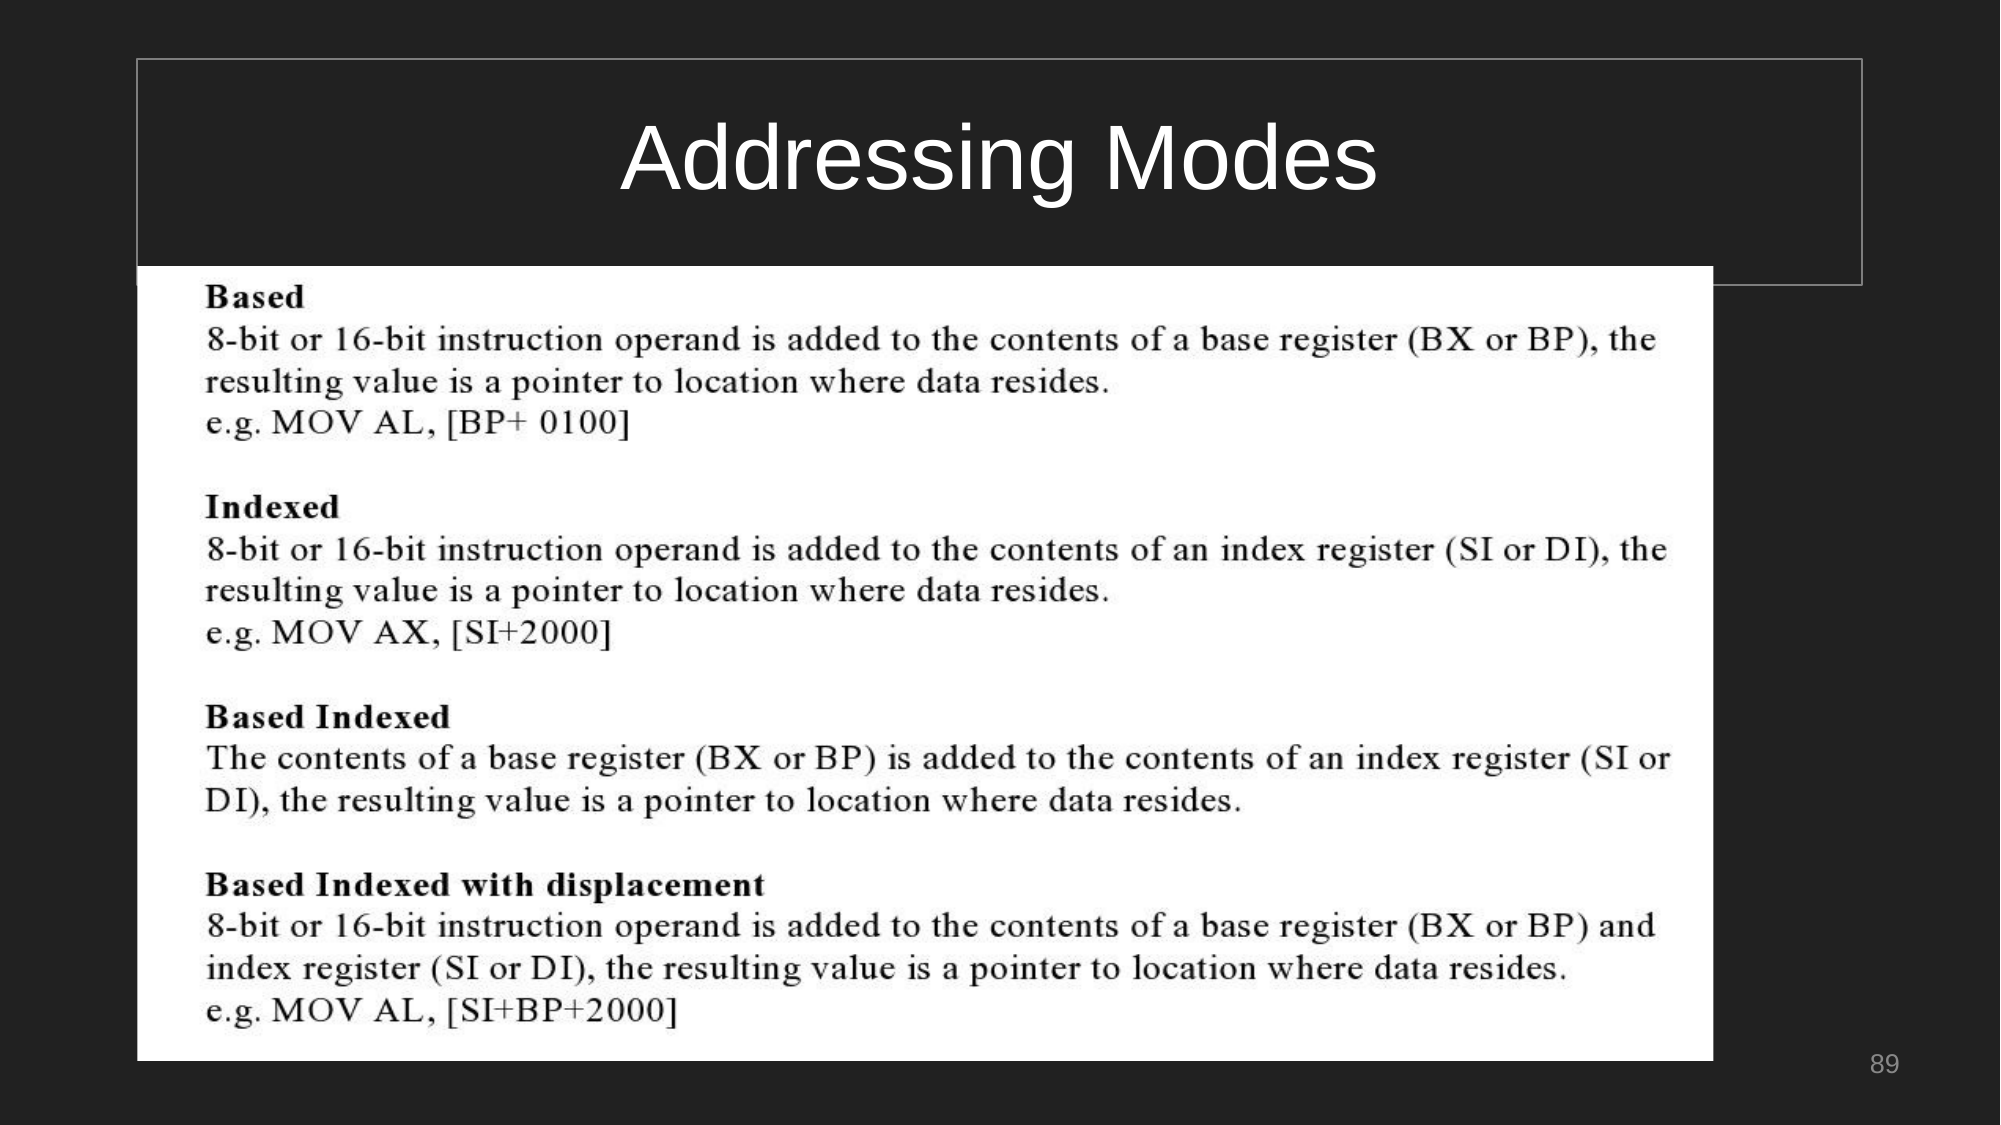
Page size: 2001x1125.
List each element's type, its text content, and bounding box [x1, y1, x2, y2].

title Addressing Modes [137, 58, 1863, 286]
text_box [137, 266, 1714, 1061]
slide_number ‹#› [1440, 1046, 1900, 1125]
